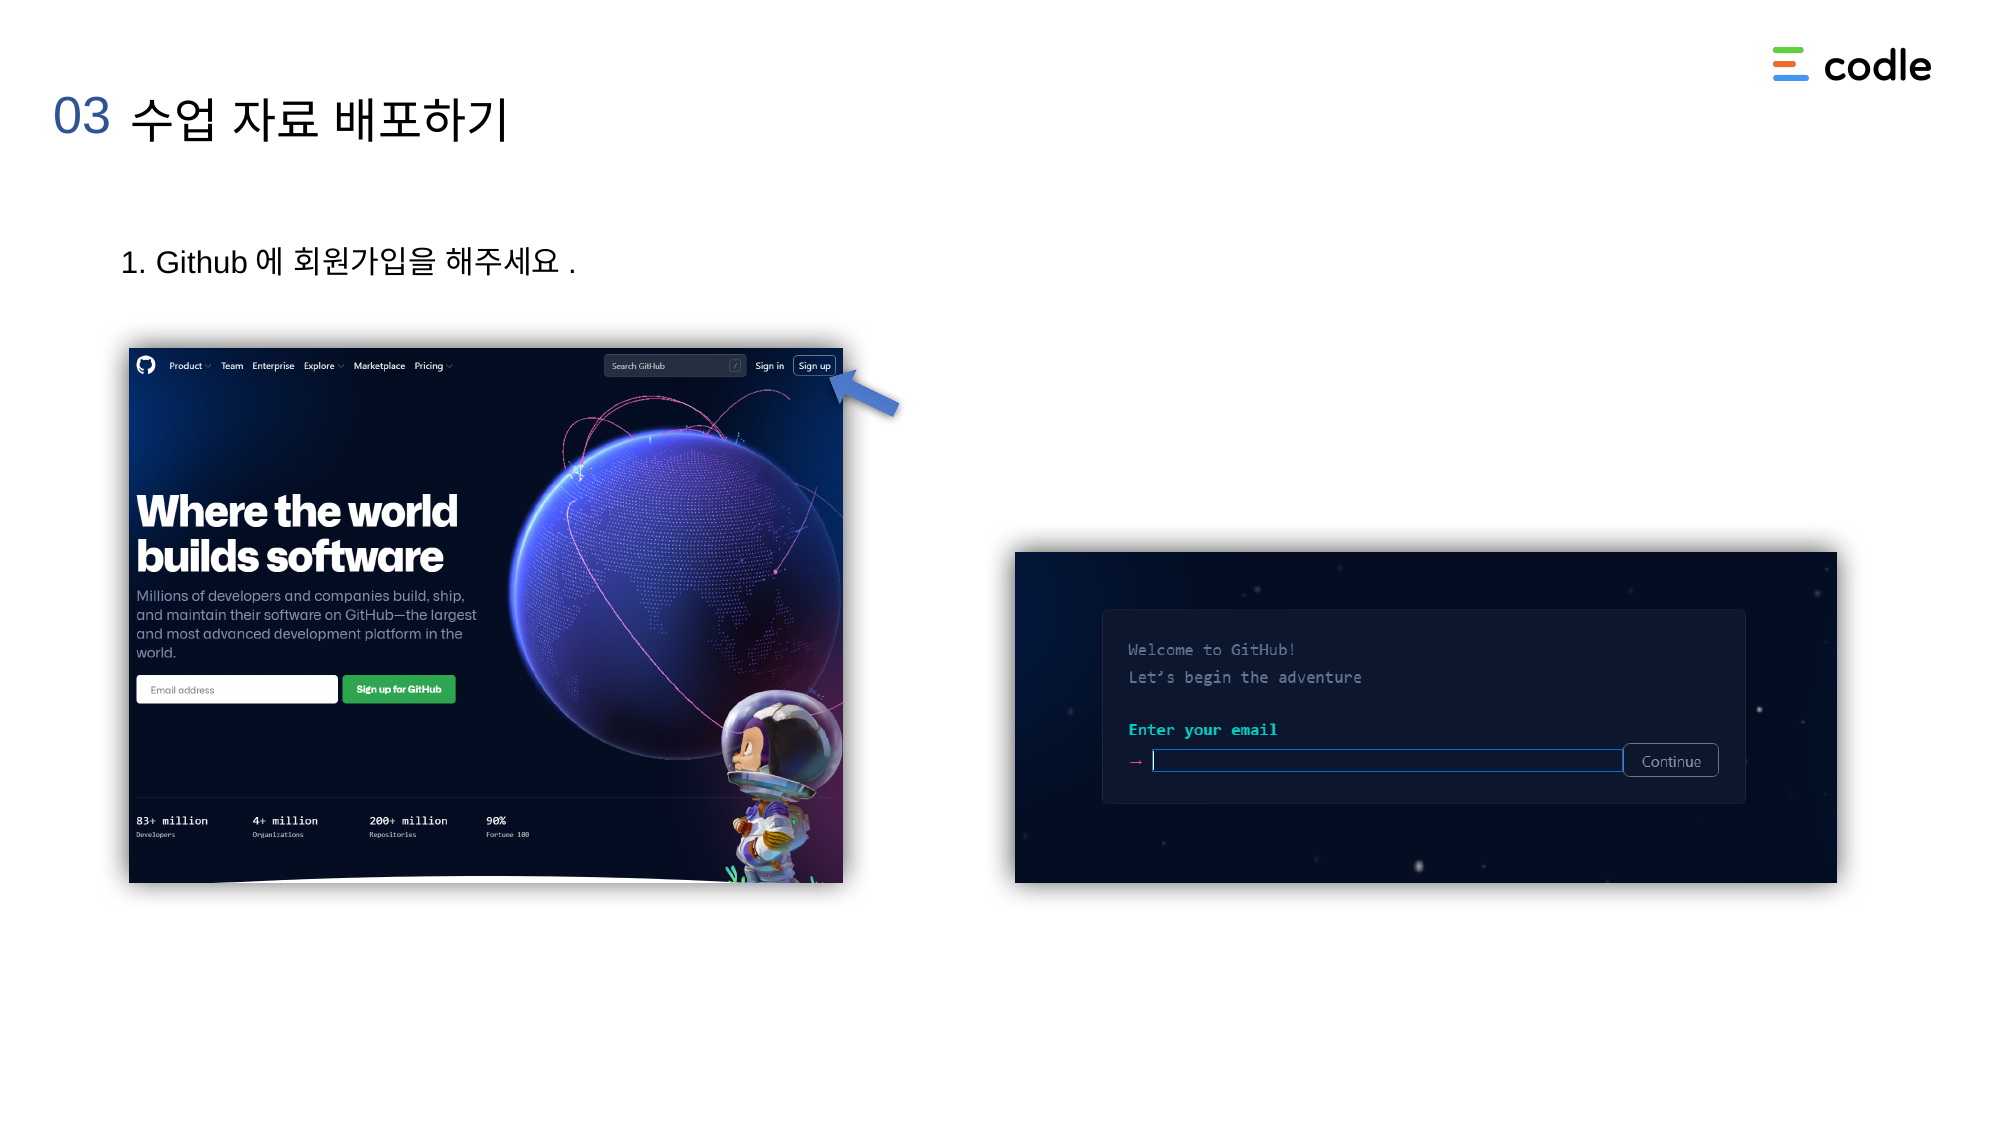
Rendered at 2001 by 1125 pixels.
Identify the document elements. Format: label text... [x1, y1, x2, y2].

picture [1014, 551, 1838, 884]
text_box 03 [38, 73, 230, 152]
text_box [848, 369, 899, 417]
picture [129, 348, 844, 884]
text_box Github에 회원가입을 해주세요. [105, 196, 822, 287]
text_box 수업 자료 배포하기 [115, 83, 774, 156]
picture [1773, 47, 1931, 82]
